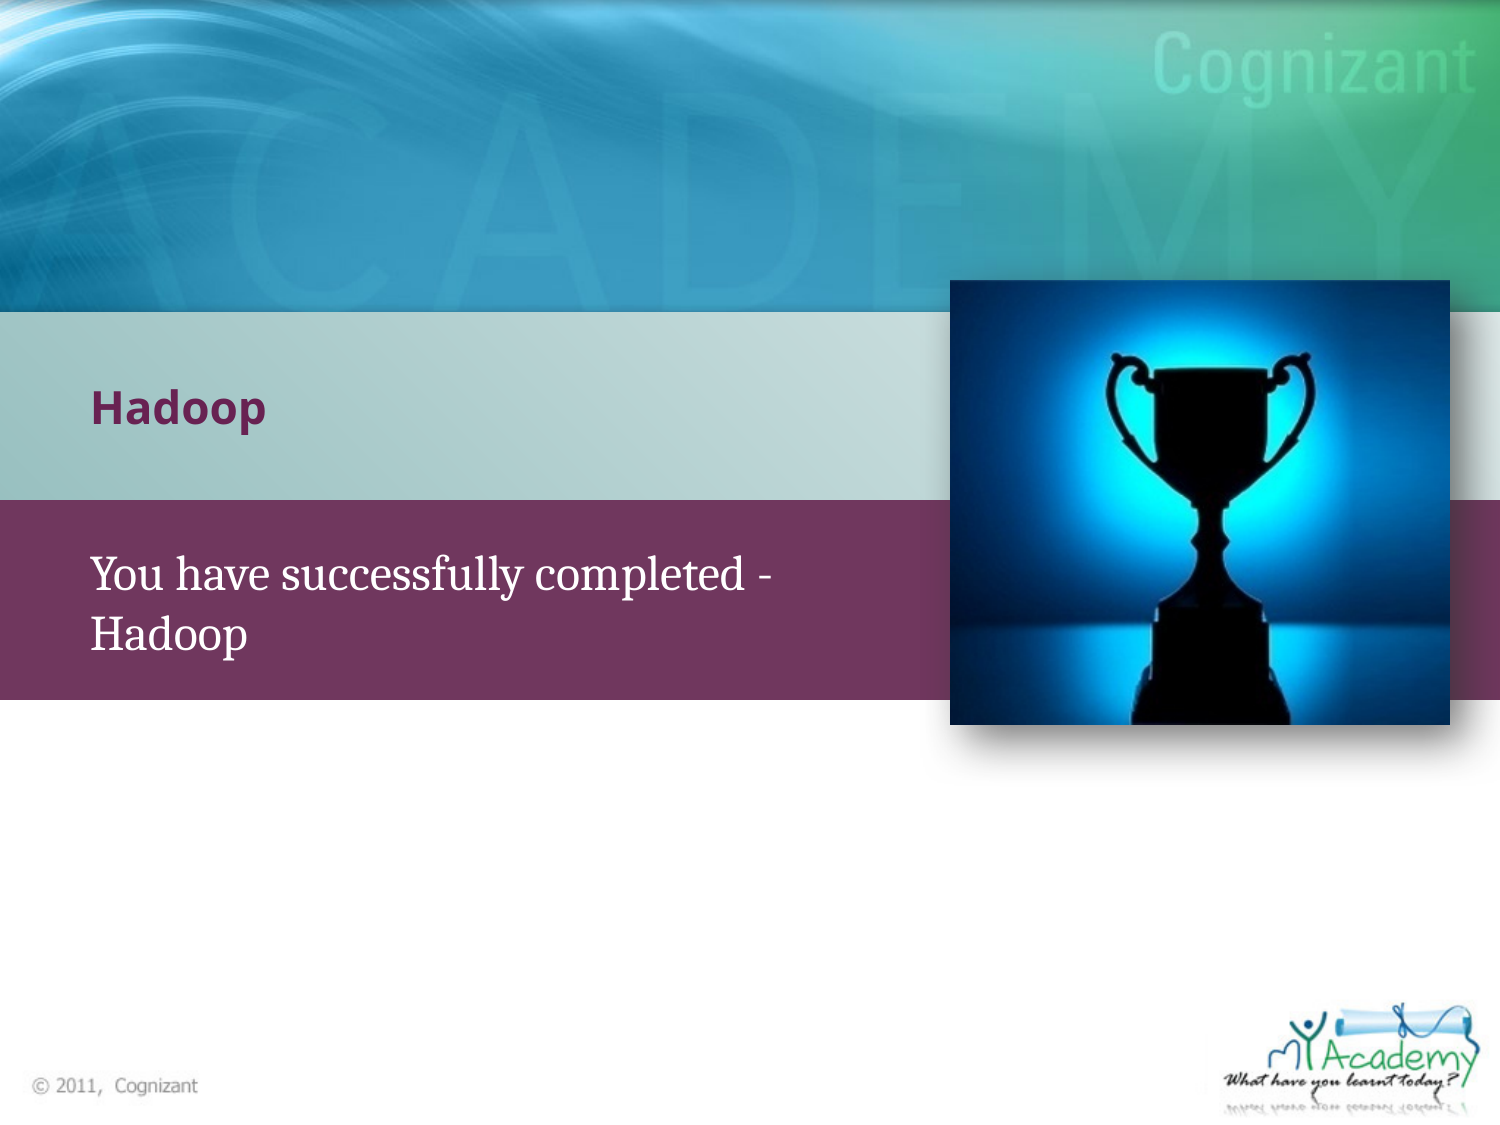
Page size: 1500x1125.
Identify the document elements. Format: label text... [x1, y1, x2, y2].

text_box You have successfully completed - Hadoop [0, 498, 940, 702]
picture [0, 0, 1500, 1125]
text_box Hadoop [0, 310, 940, 498]
